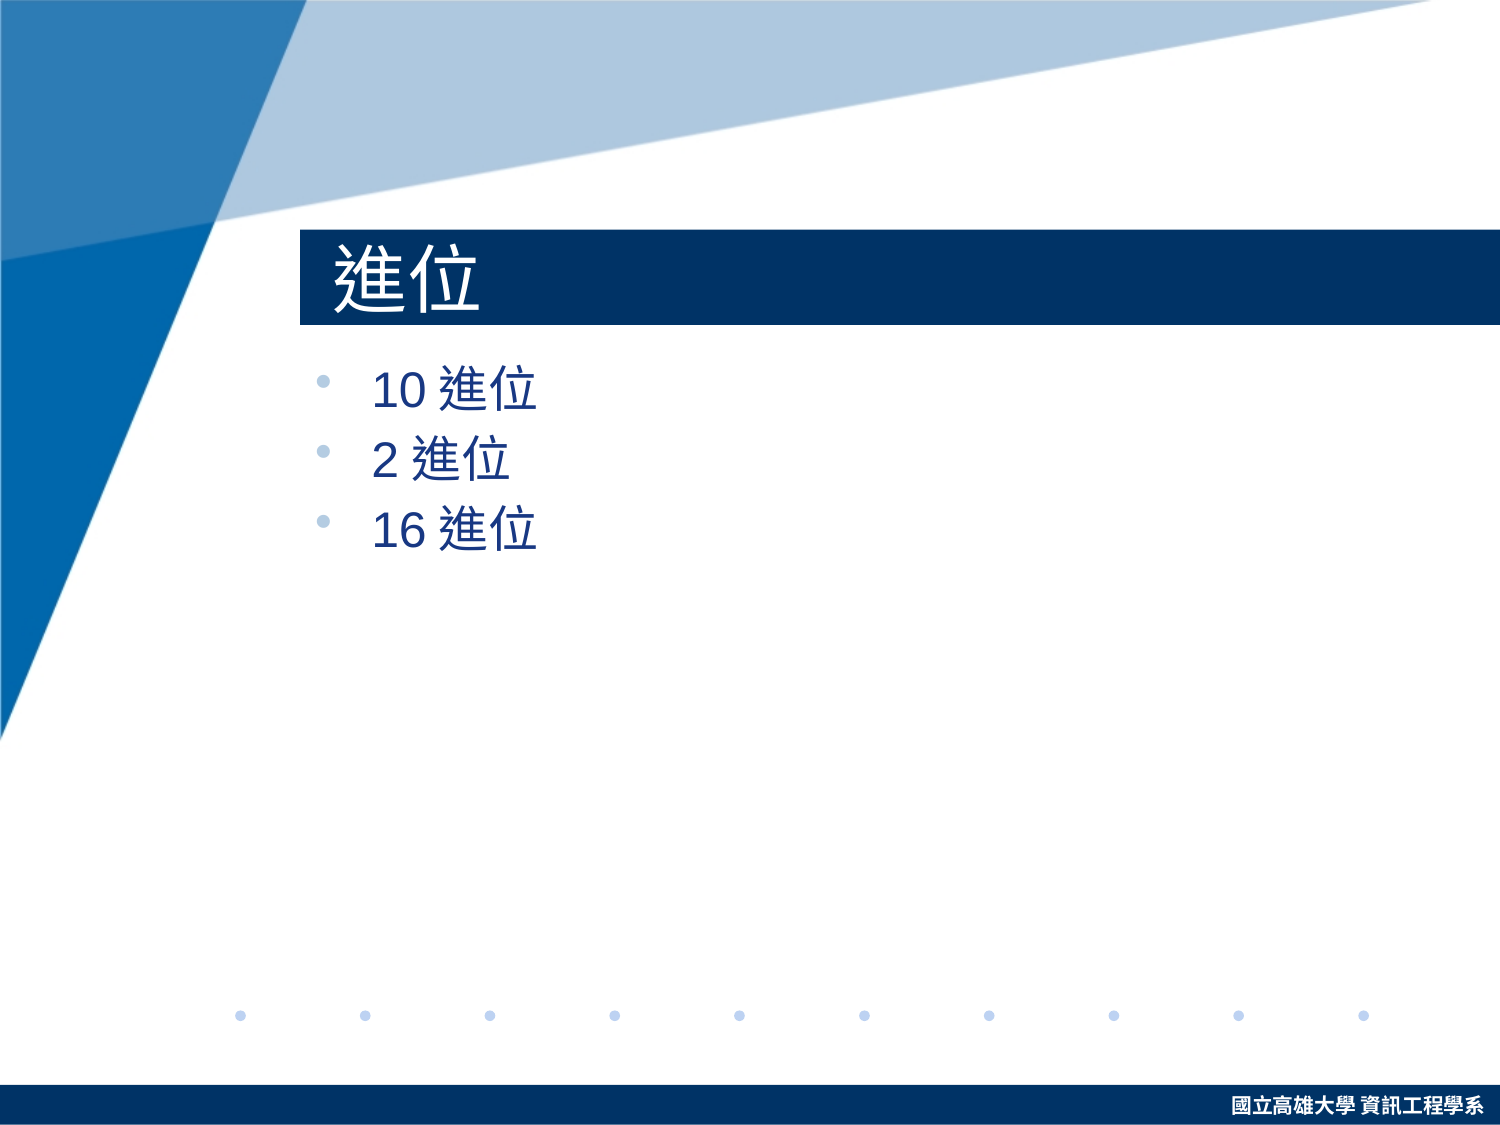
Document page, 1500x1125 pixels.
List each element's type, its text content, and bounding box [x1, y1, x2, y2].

list 10進位 2進位 16進位 [300, 350, 1475, 1013]
title 進位 [300, 229, 1500, 325]
picture [0, 0, 1500, 842]
